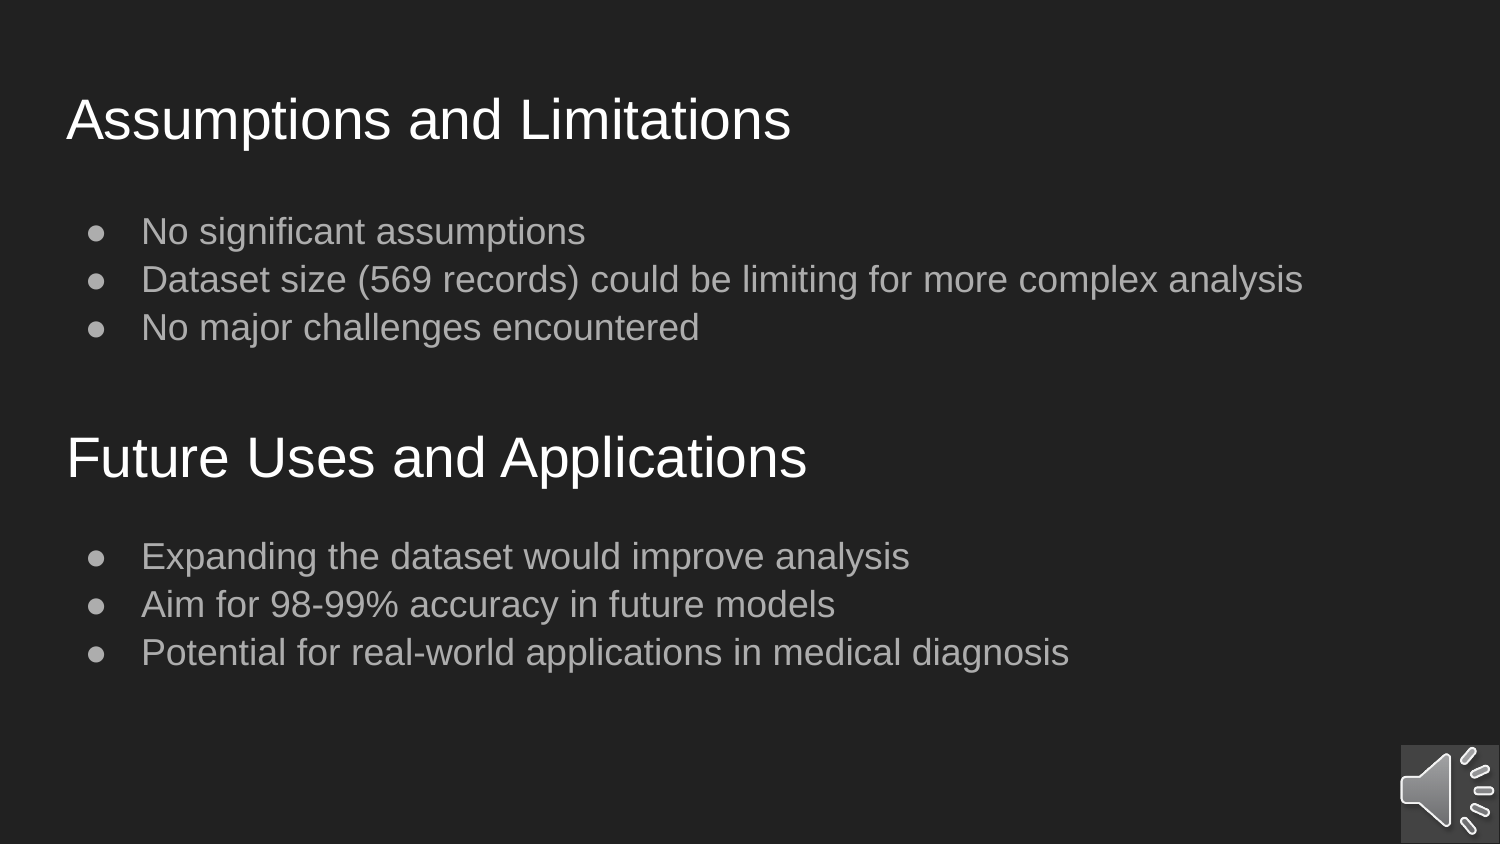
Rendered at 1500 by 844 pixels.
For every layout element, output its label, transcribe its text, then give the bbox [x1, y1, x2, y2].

title Assumptions and Limitations [51, 72, 1449, 167]
list No significant assumptions Dataset size (569 records) could be limiting for more complex analysis No major challenges encountered [51, 189, 1449, 371]
list Expanding the dataset would improve analysis Aim for 98-99% accuracy in future models Potential for real-world applications in medical diagnosis [51, 514, 1449, 696]
title Future Uses and Applications [51, 410, 1449, 505]
picture [1399, 743, 1500, 844]
